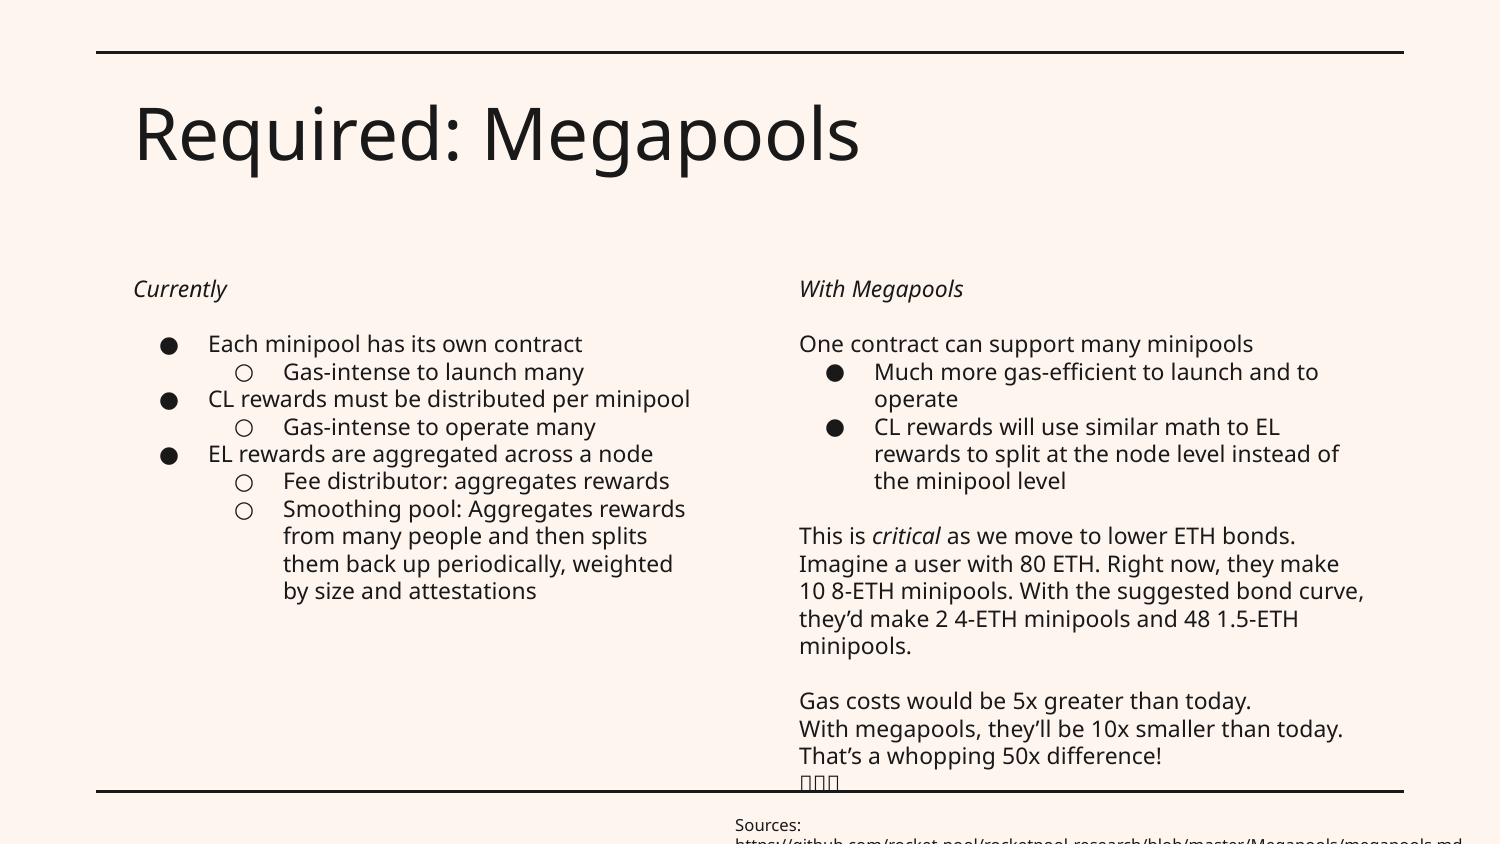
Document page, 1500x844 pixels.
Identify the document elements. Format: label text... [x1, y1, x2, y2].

subtitle With Megapools One contract can support many minipools Much more gas-efficient to launch and to operate CL rewards will use similar math to EL rewards to split at the node level instead of the minipool level This is critical as we move to lower ETH bonds. Imagine a user with 80 ETH. Right now, they make 10 8-ETH minipools. With the suggested bond curve, they’d make 2 4-ETH minipools and 48 1.5-ETH minipools. Gas costs would be 5x greater than today. With megapools, they’ll be 10x smaller than today. That’s a whopping 50x difference! 💪💪💪 [784, 259, 1382, 717]
title Required: Megapools [118, 72, 1382, 167]
text_box Sources: https://github.com/rocket-pool/rocketpool-research/blob/master/Megapools/megapools.md [720, 799, 1494, 844]
subtitle Currently Each minipool has its own contract Gas-intense to launch many CL rewards must be distributed per minipool Gas-intense to operate many EL rewards are aggregated across a node Fee distributor: aggregates rewards Smoothing pool: Aggregates rewards from many people and then splits them back up periodically, weighted by size and attestations [118, 259, 716, 717]
